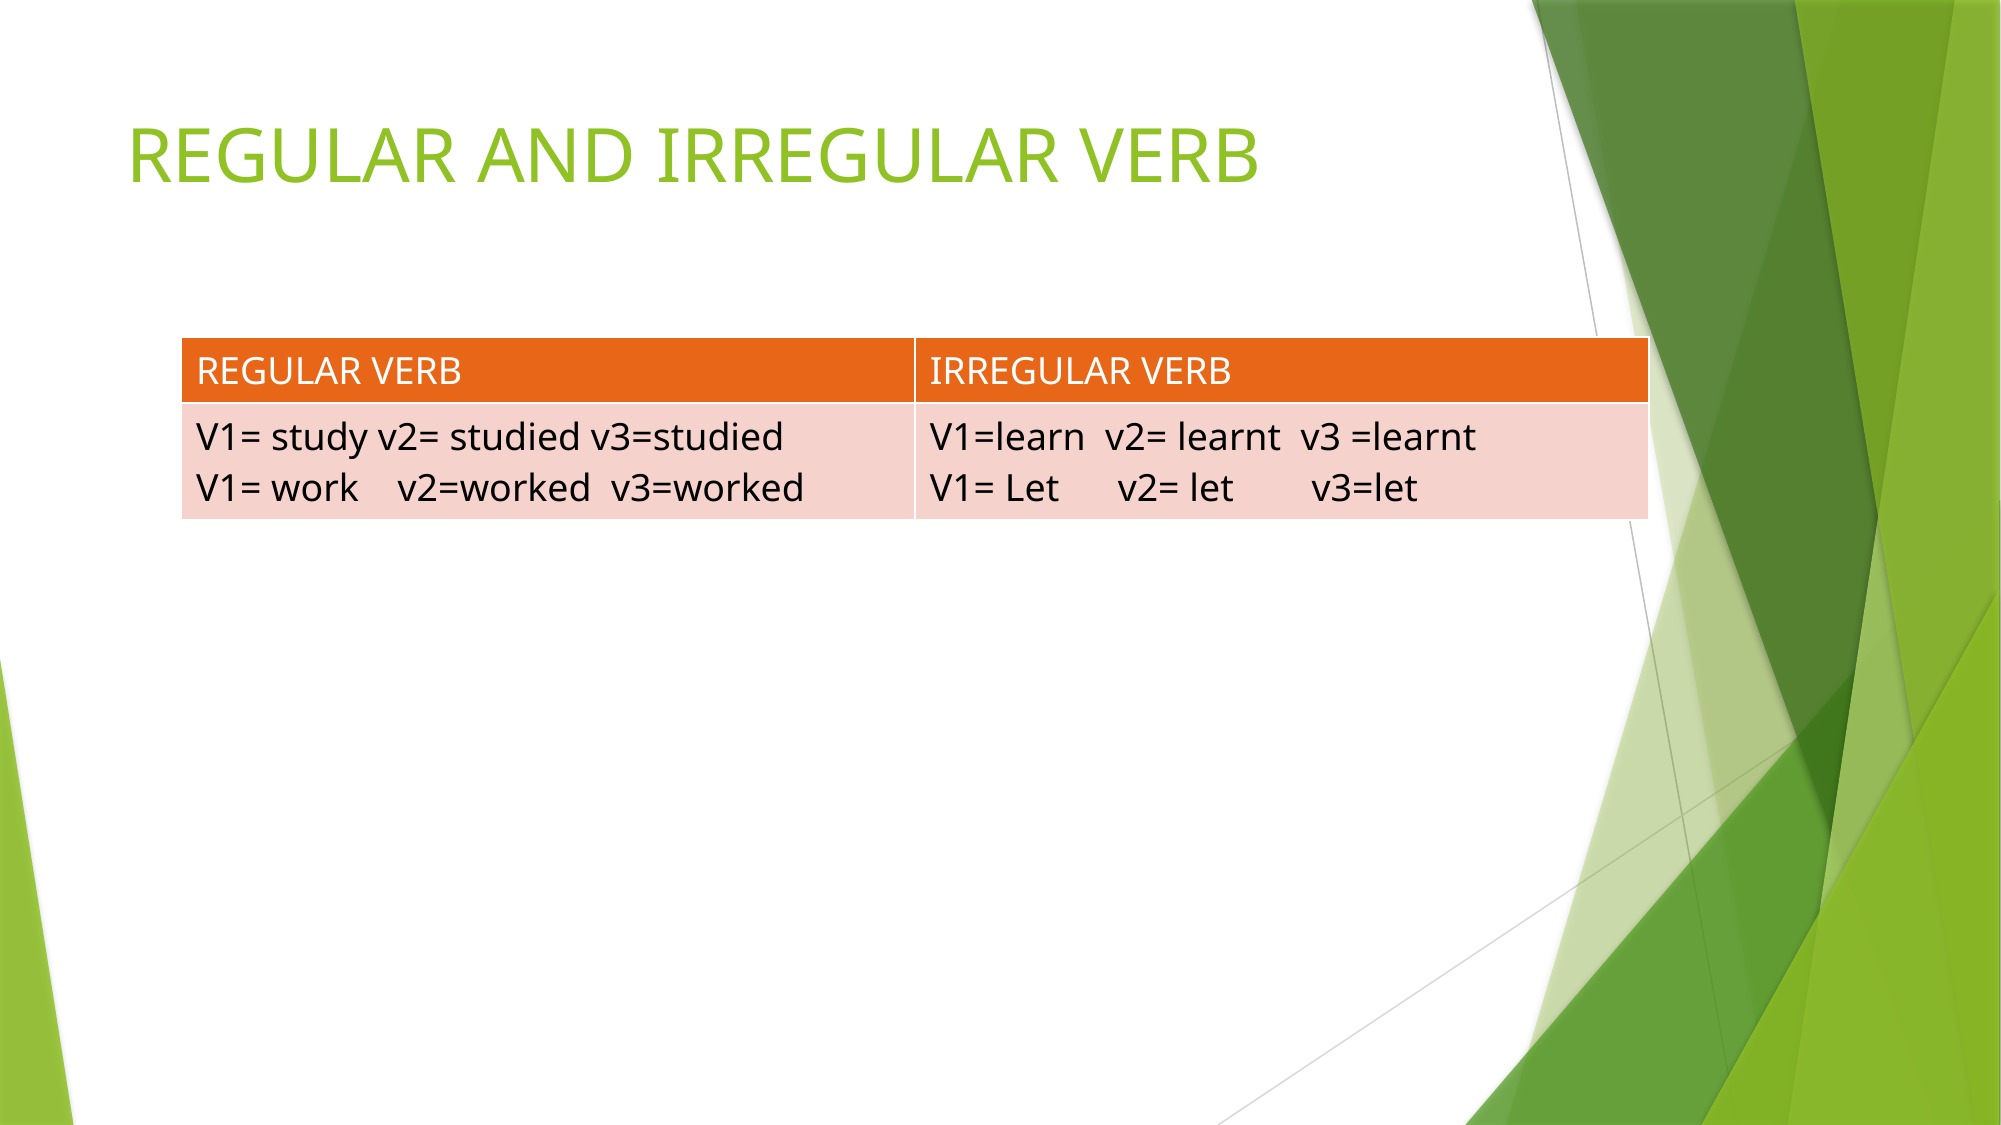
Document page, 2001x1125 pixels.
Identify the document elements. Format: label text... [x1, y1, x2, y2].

table_cell V1= study v2= studied v3=studied V1= work v2=worked v3=worked [182, 404, 914, 519]
table_header REGULAR VERB [182, 338, 914, 402]
title REGULAR AND IRREGULAR VERB [111, 99, 1522, 317]
table_cell V1=learn v2= learnt v3 =learnt V1= Let v2= let v3=let [916, 404, 1648, 519]
table_header IRREGULAR VERB [916, 338, 1648, 402]
